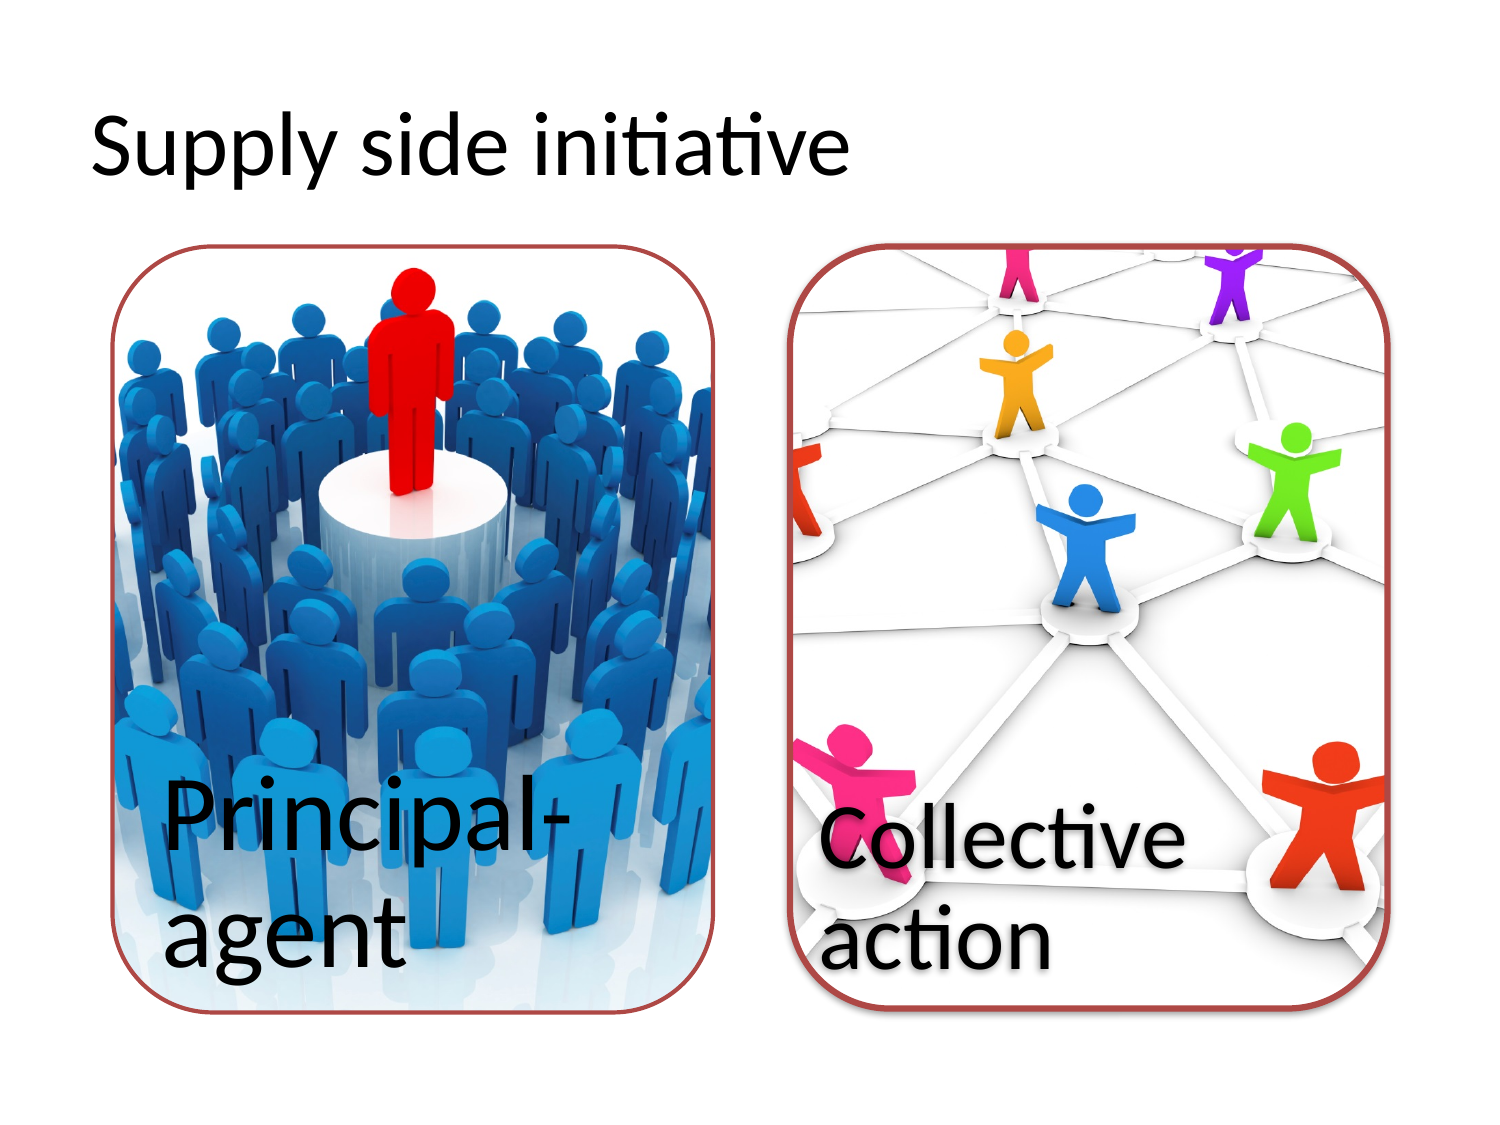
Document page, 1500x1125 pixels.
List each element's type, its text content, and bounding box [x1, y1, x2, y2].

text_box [762, 246, 1388, 1009]
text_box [112, 246, 721, 1013]
title Supply side initiative [75, 45, 1425, 233]
